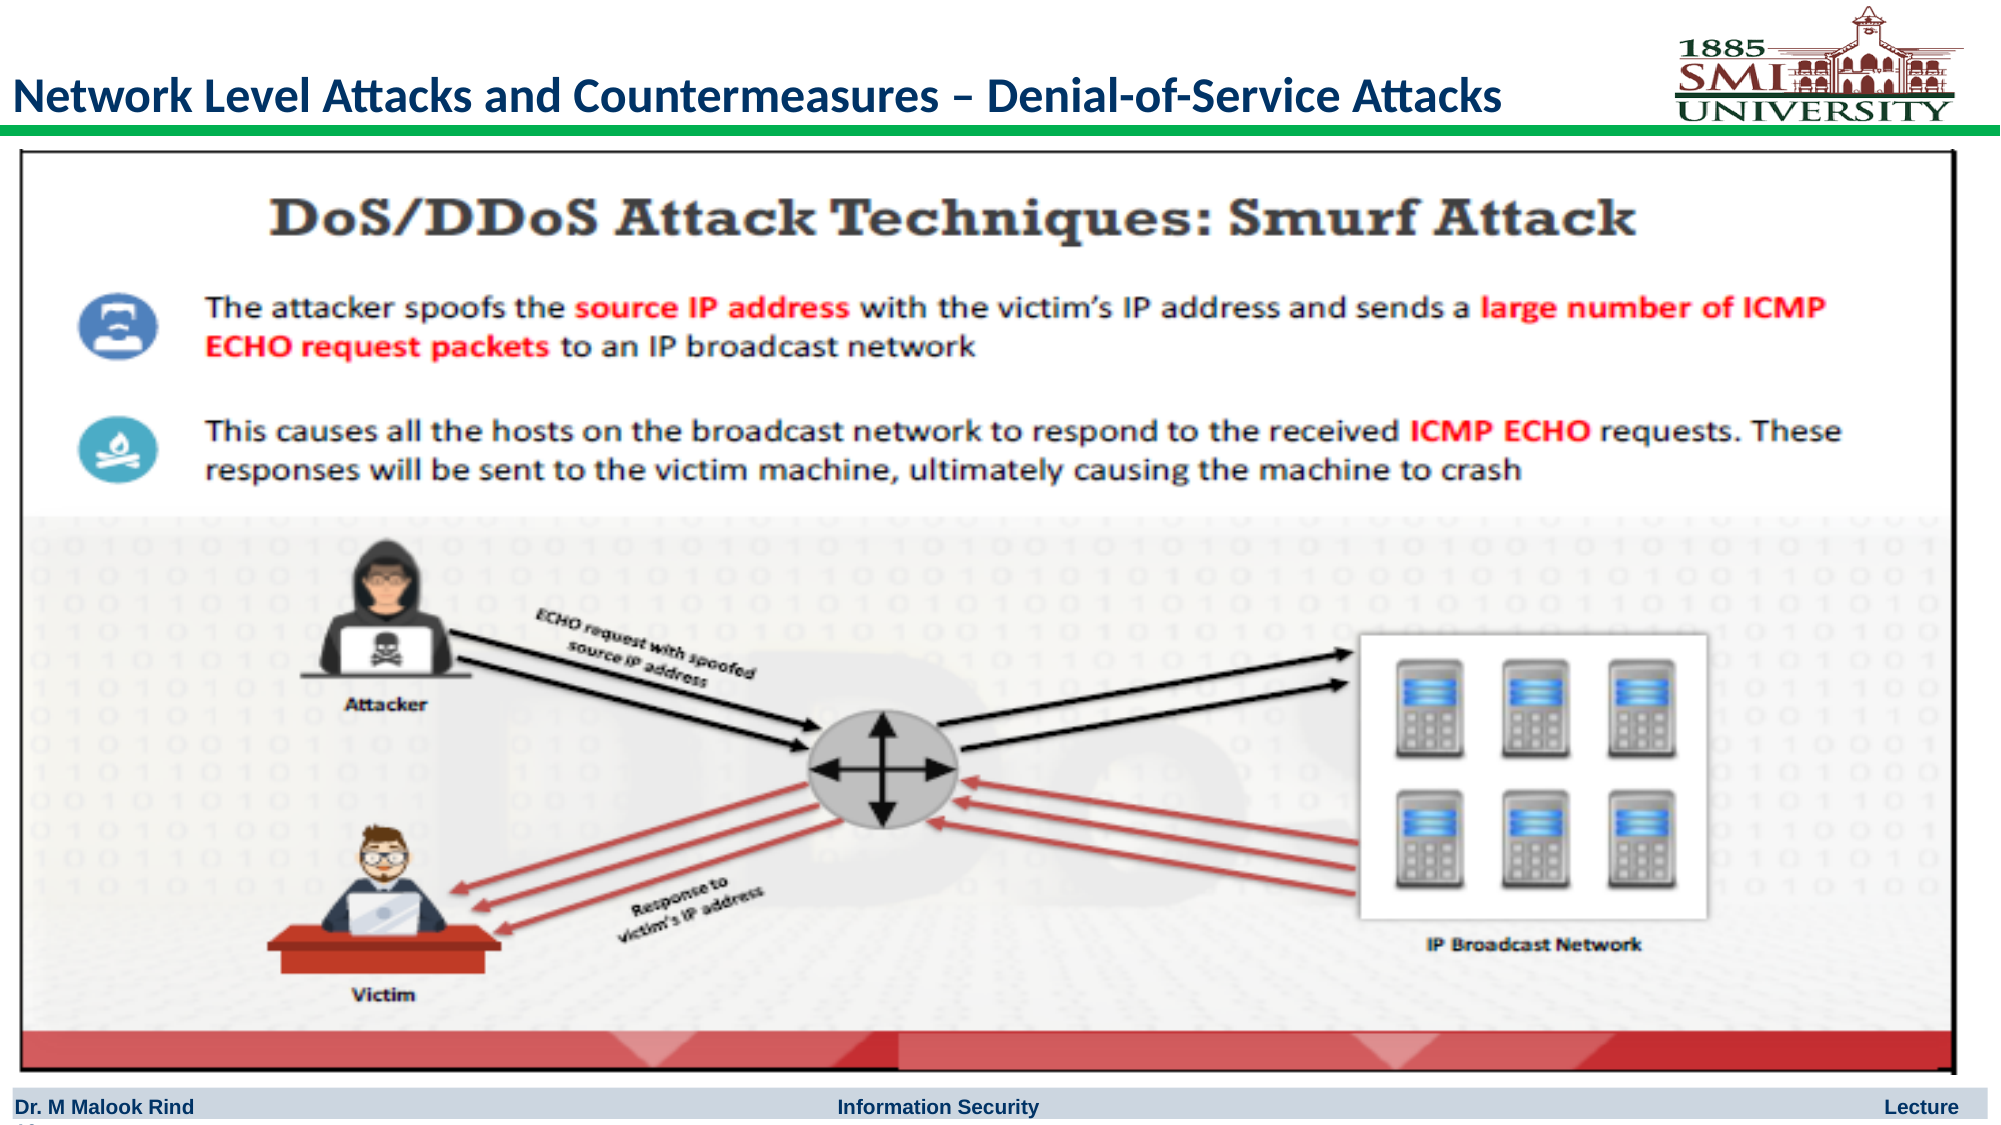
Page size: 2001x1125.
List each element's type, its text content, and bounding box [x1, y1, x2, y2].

text_box [12, 1087, 1988, 1091]
text_box Dr. M Malook Rind Information Security Lecture 10 [12, 1091, 1988, 1125]
picture [1674, 6, 1995, 126]
title Network Level Attacks and Countermeasures – Denial-of-Service Attacks [12, 62, 1660, 124]
picture [17, 149, 1963, 1075]
text_box [0, 125, 2000, 136]
